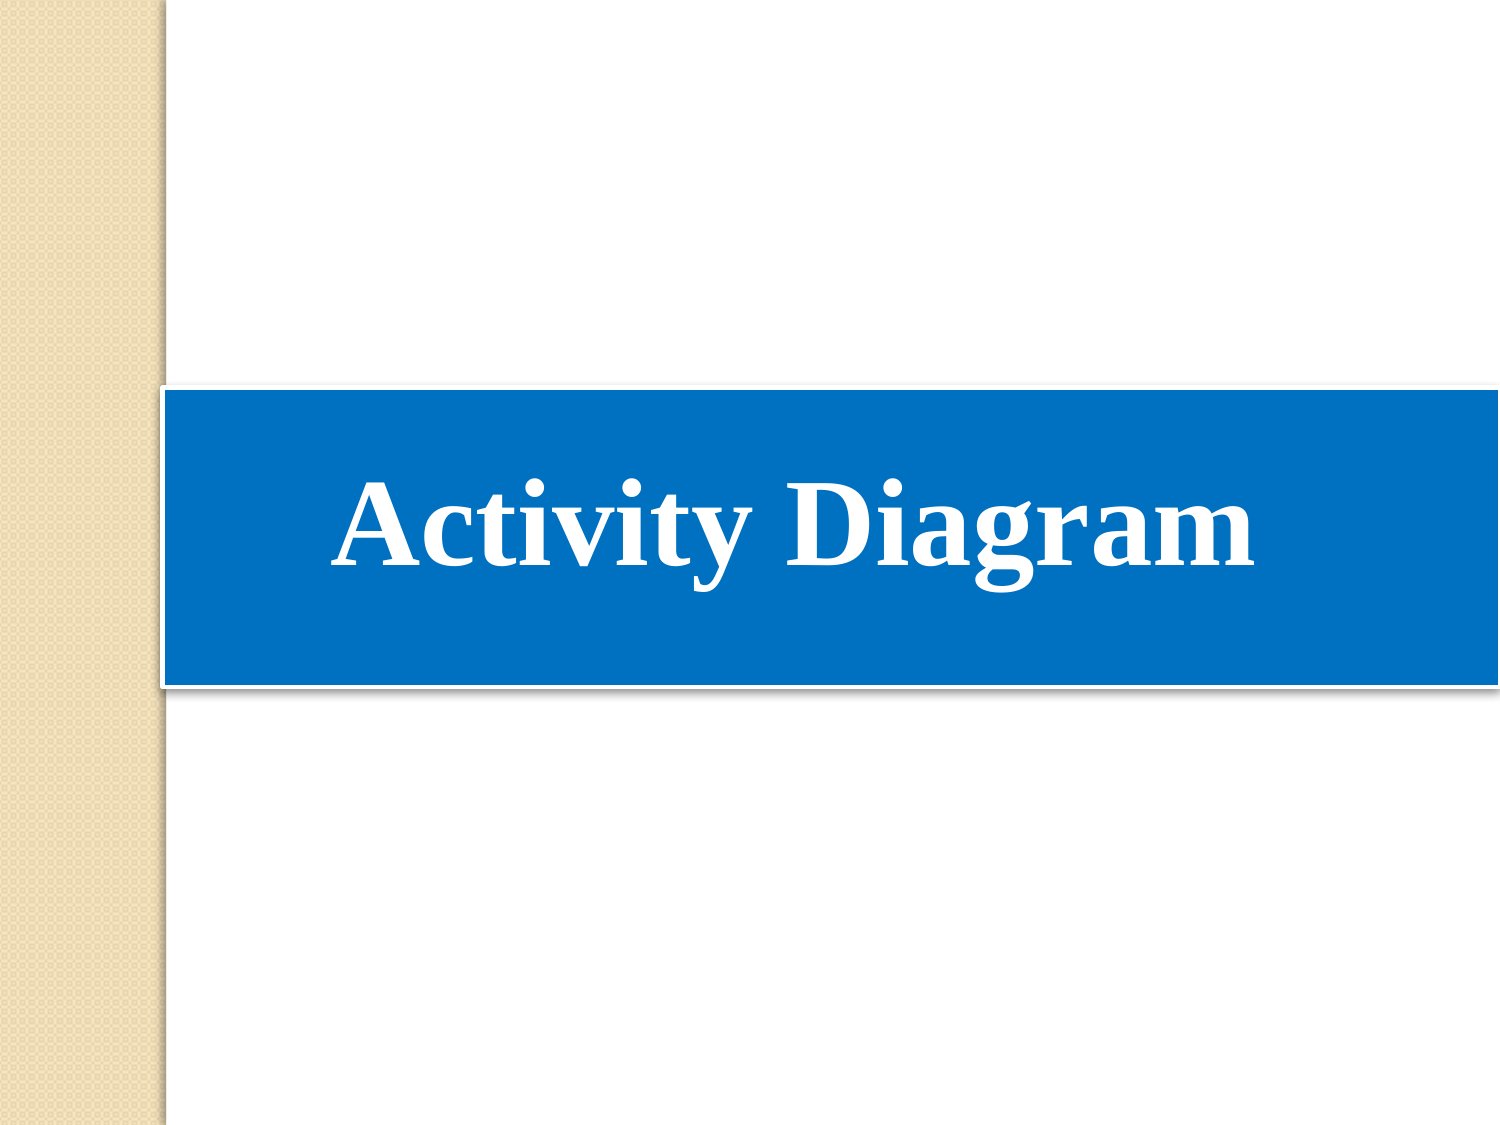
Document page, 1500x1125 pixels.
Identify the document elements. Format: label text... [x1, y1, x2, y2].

text_box [160, 385, 1500, 689]
text_box Activity Diagram [312, 433, 1275, 599]
